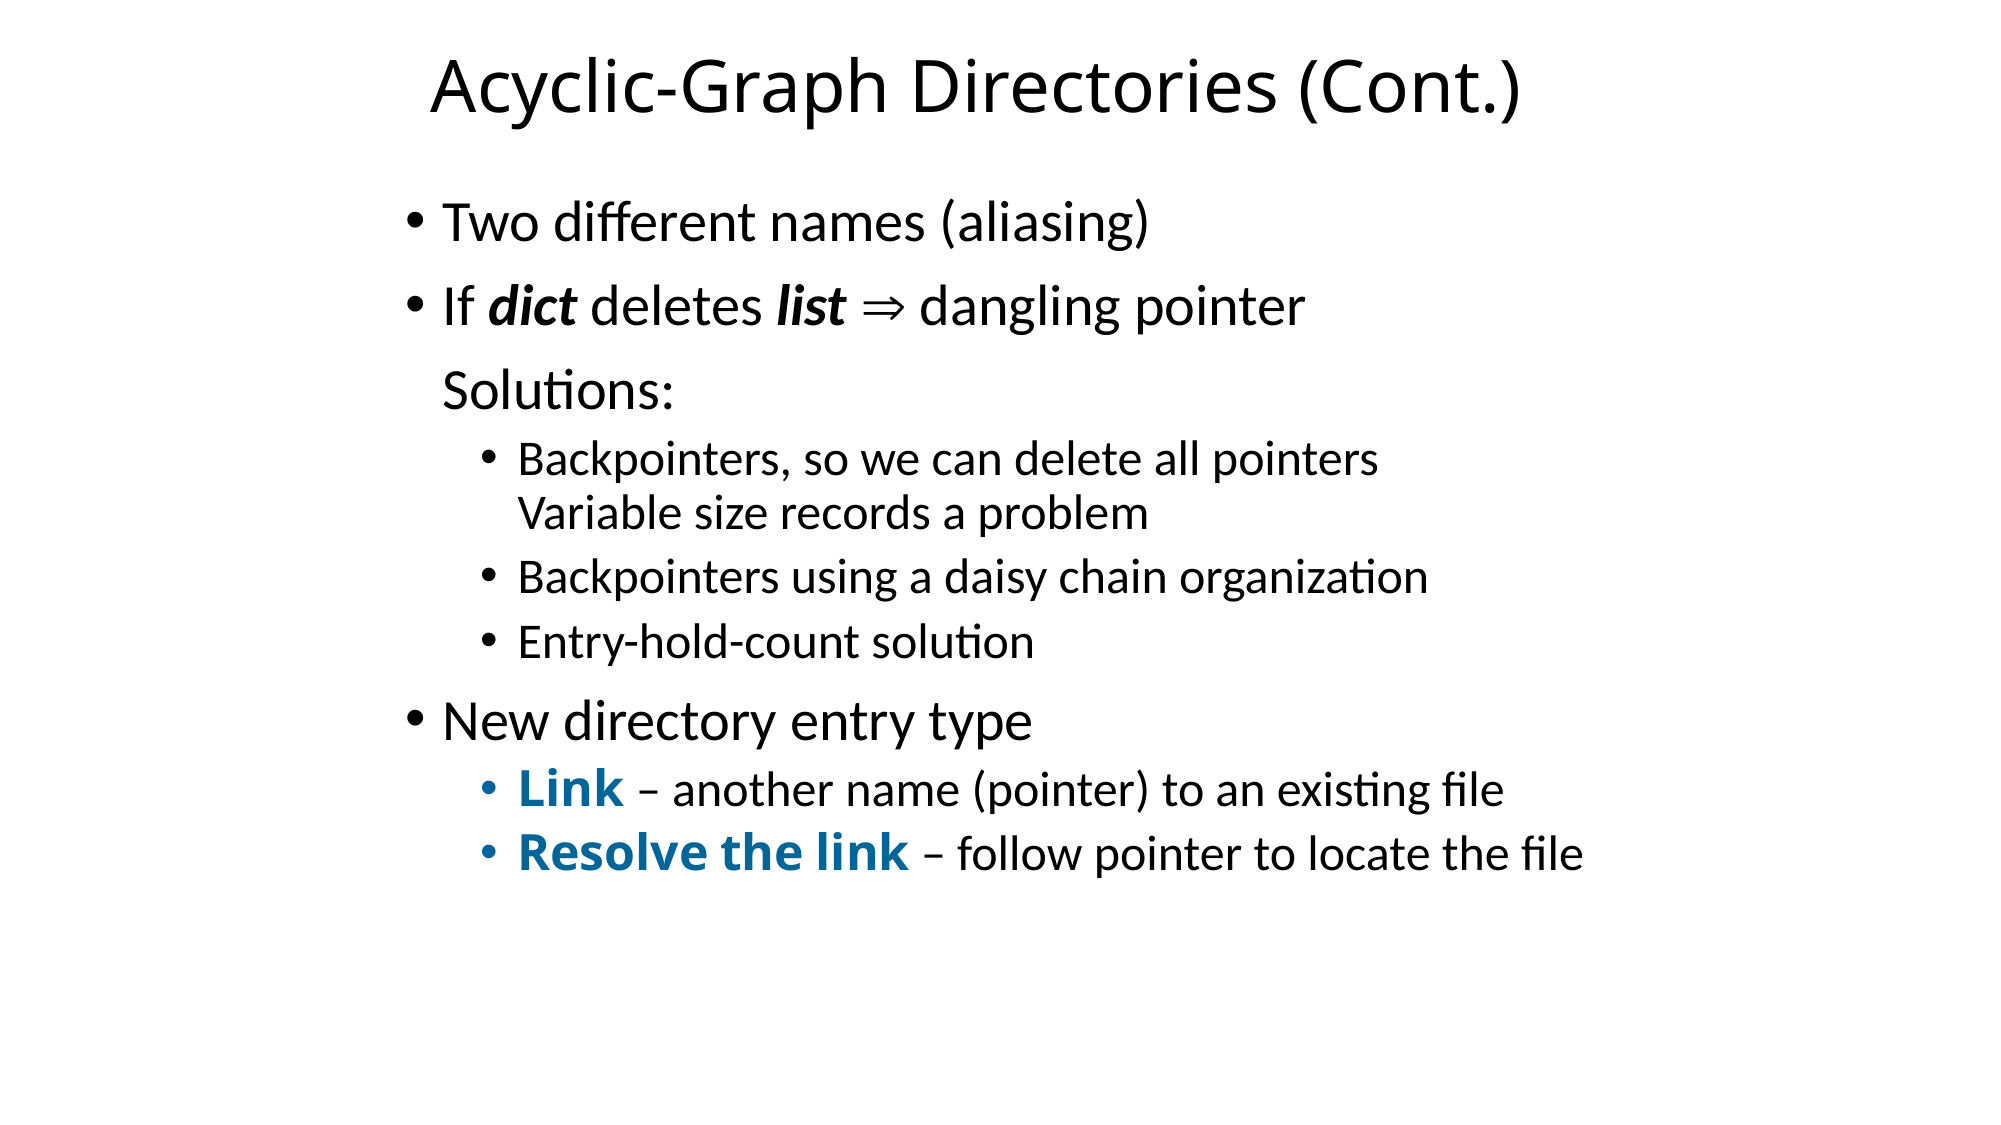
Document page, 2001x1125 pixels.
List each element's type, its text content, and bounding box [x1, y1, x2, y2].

title Acyclic-Graph Directories (Cont.) [415, 42, 1682, 137]
list Two different names (aliasing) If dict deletes list  dangling pointer Solutions: Backpointers, so we can delete all pointers Variable size records a problem Backpointers using a daisy chain organization Entry-hold-count solution New directory entry type Link – another name (pointer) to an existing file Resolve the link – follow pointer to locate the file [390, 183, 1631, 927]
